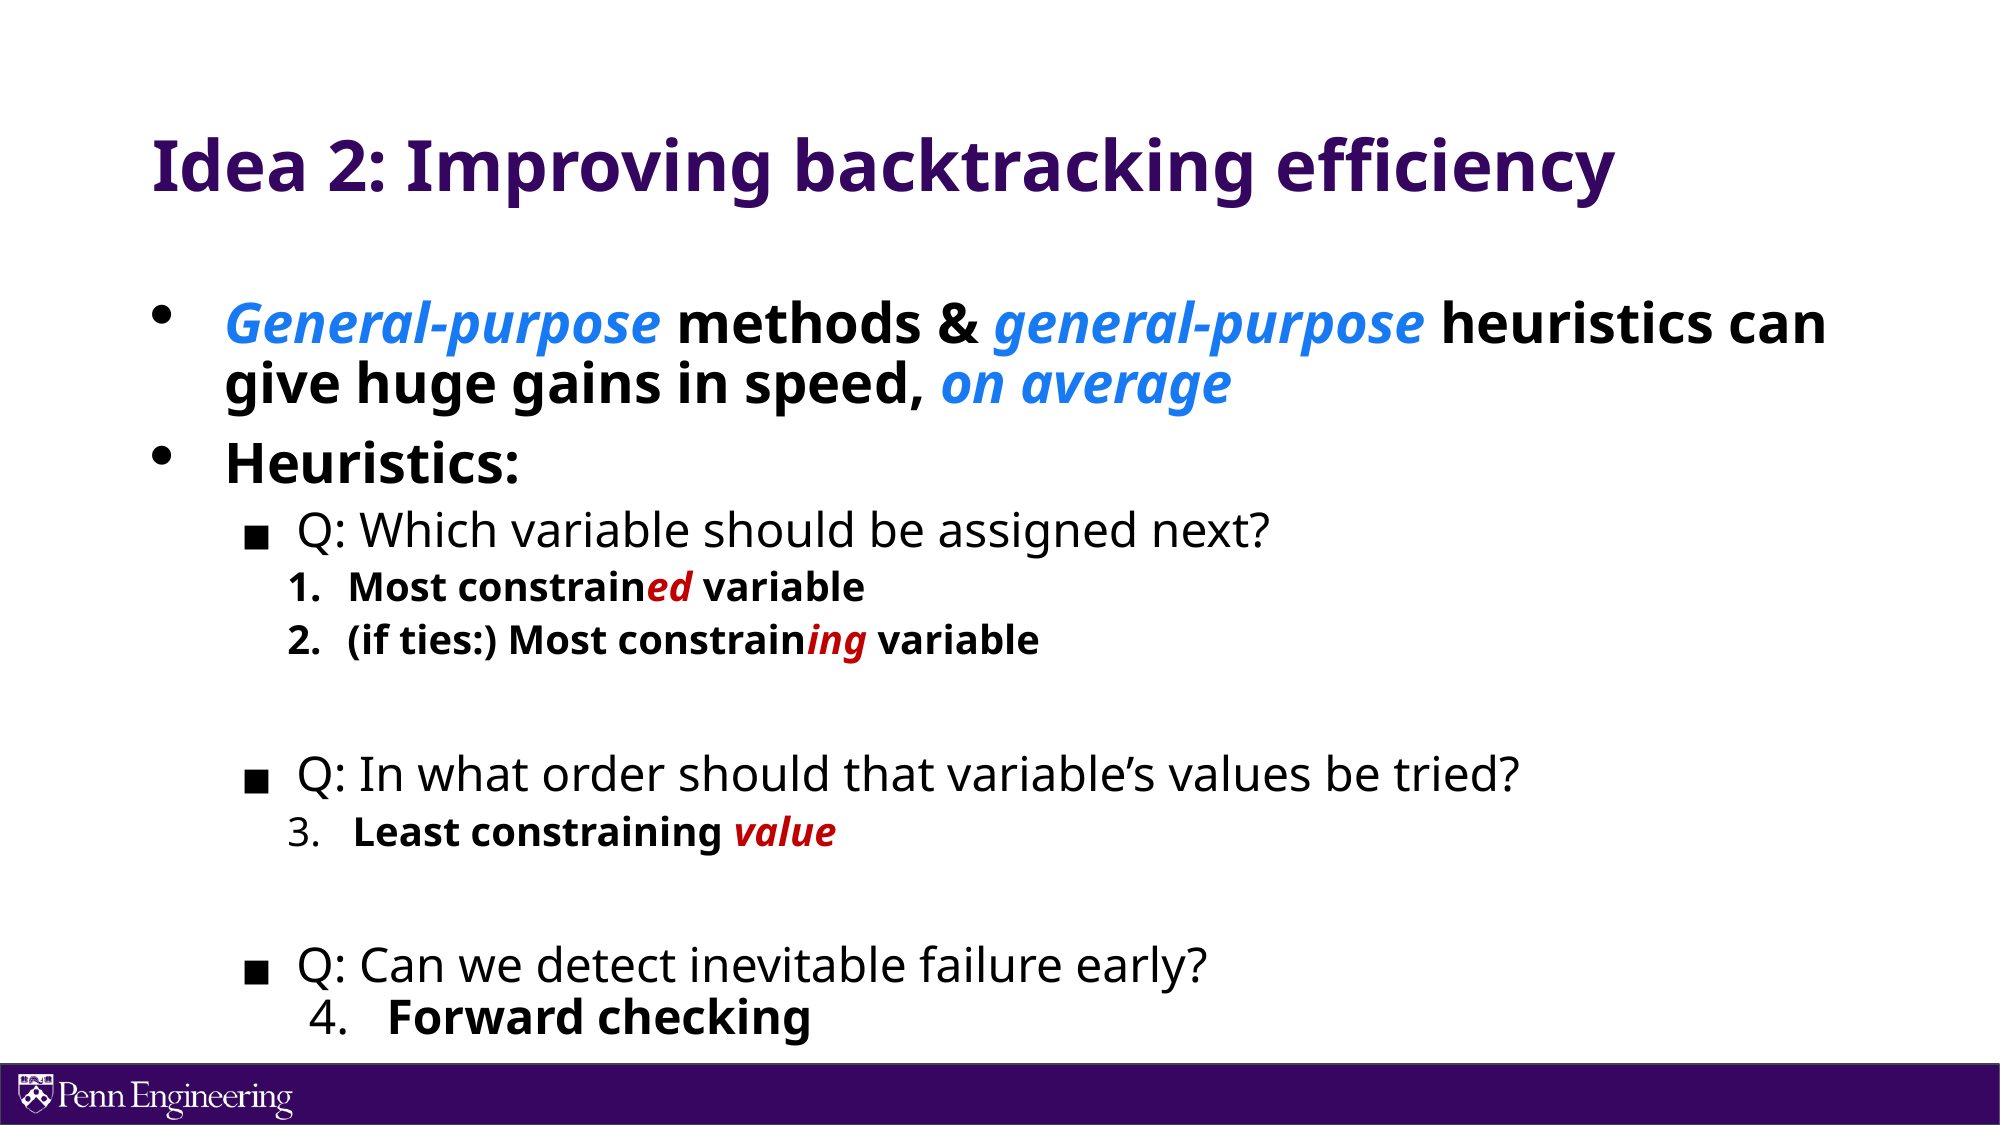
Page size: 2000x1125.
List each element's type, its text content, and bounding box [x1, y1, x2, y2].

title Idea 2: Improving backtracking efficiency [137, 59, 1862, 278]
list General-purpose methods & general-purpose heuristics can give huge gains in speed, on average Heuristics: Q: Which variable should be assigned next? Most constrained variable (if ties:) Most constraining variable Q: In what order should that variable’s values be tried? 3. Least constraining value Q: Can we detect inevitable failure early? 4. Forward checking [137, 287, 1862, 1059]
picture [8, 1066, 301, 1123]
